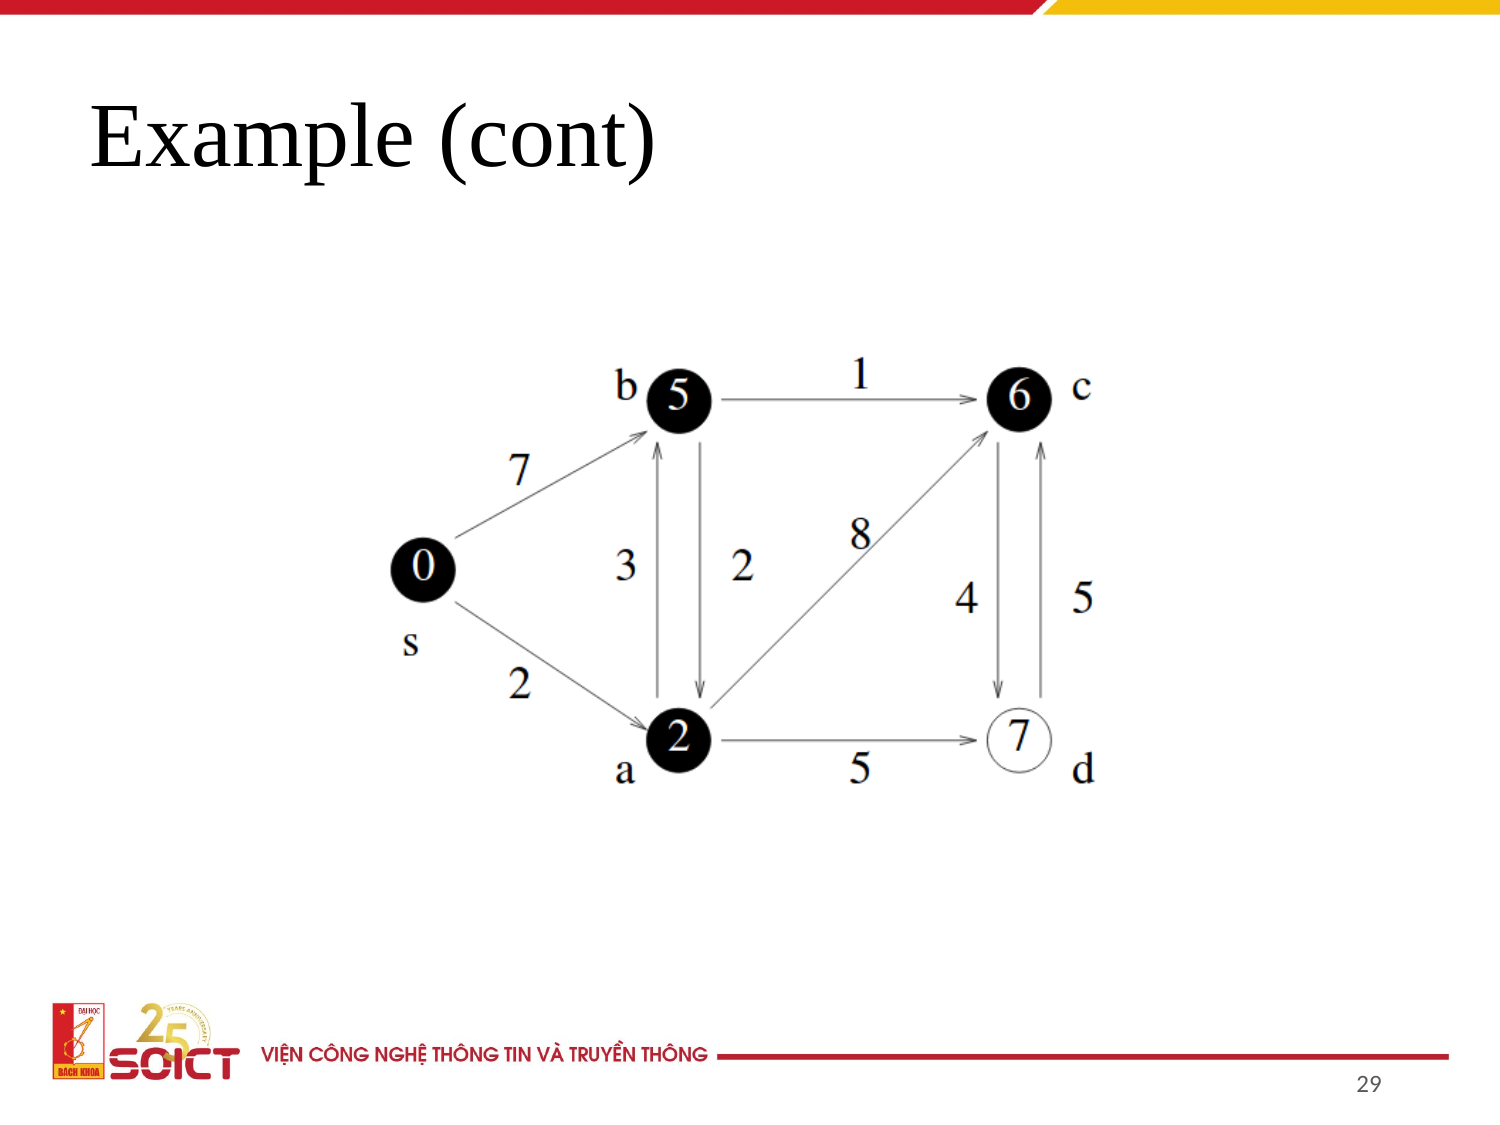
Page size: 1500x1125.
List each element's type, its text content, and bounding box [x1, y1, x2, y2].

picture [0, 0, 1500, 1125]
title Example (cont) [74, 44, 1425, 233]
slide_number 29 [1209, 1052, 1397, 1112]
